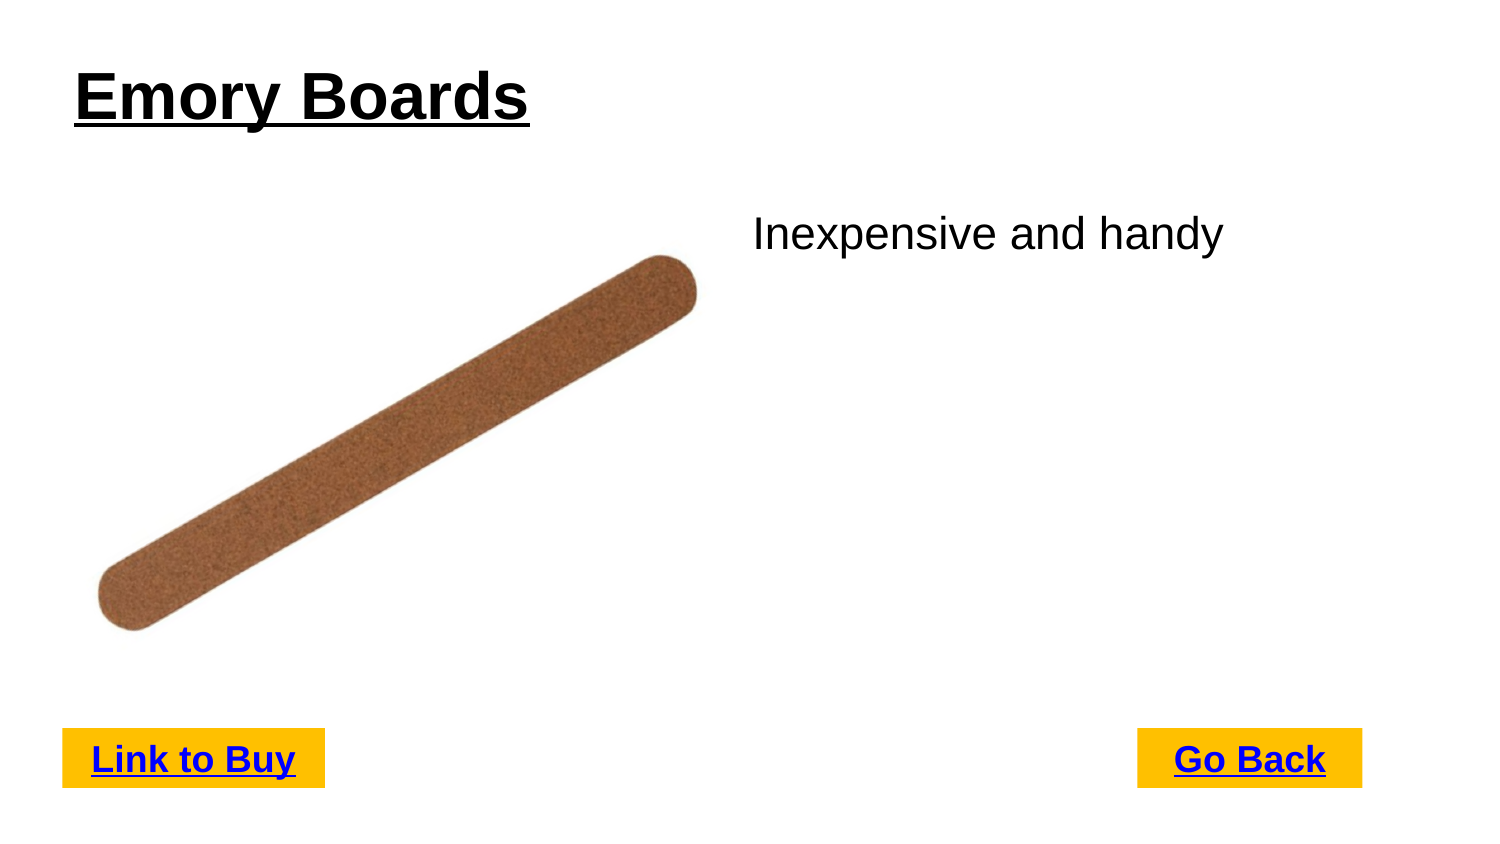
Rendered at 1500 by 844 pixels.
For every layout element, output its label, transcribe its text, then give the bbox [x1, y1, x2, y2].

text_box Inexpensive and handy [737, 196, 1463, 267]
text_box Go Back [1137, 728, 1363, 788]
text_box Link to Buy [62, 728, 325, 788]
text_box Emory Boards [62, 46, 1413, 139]
picture [46, 216, 752, 676]
